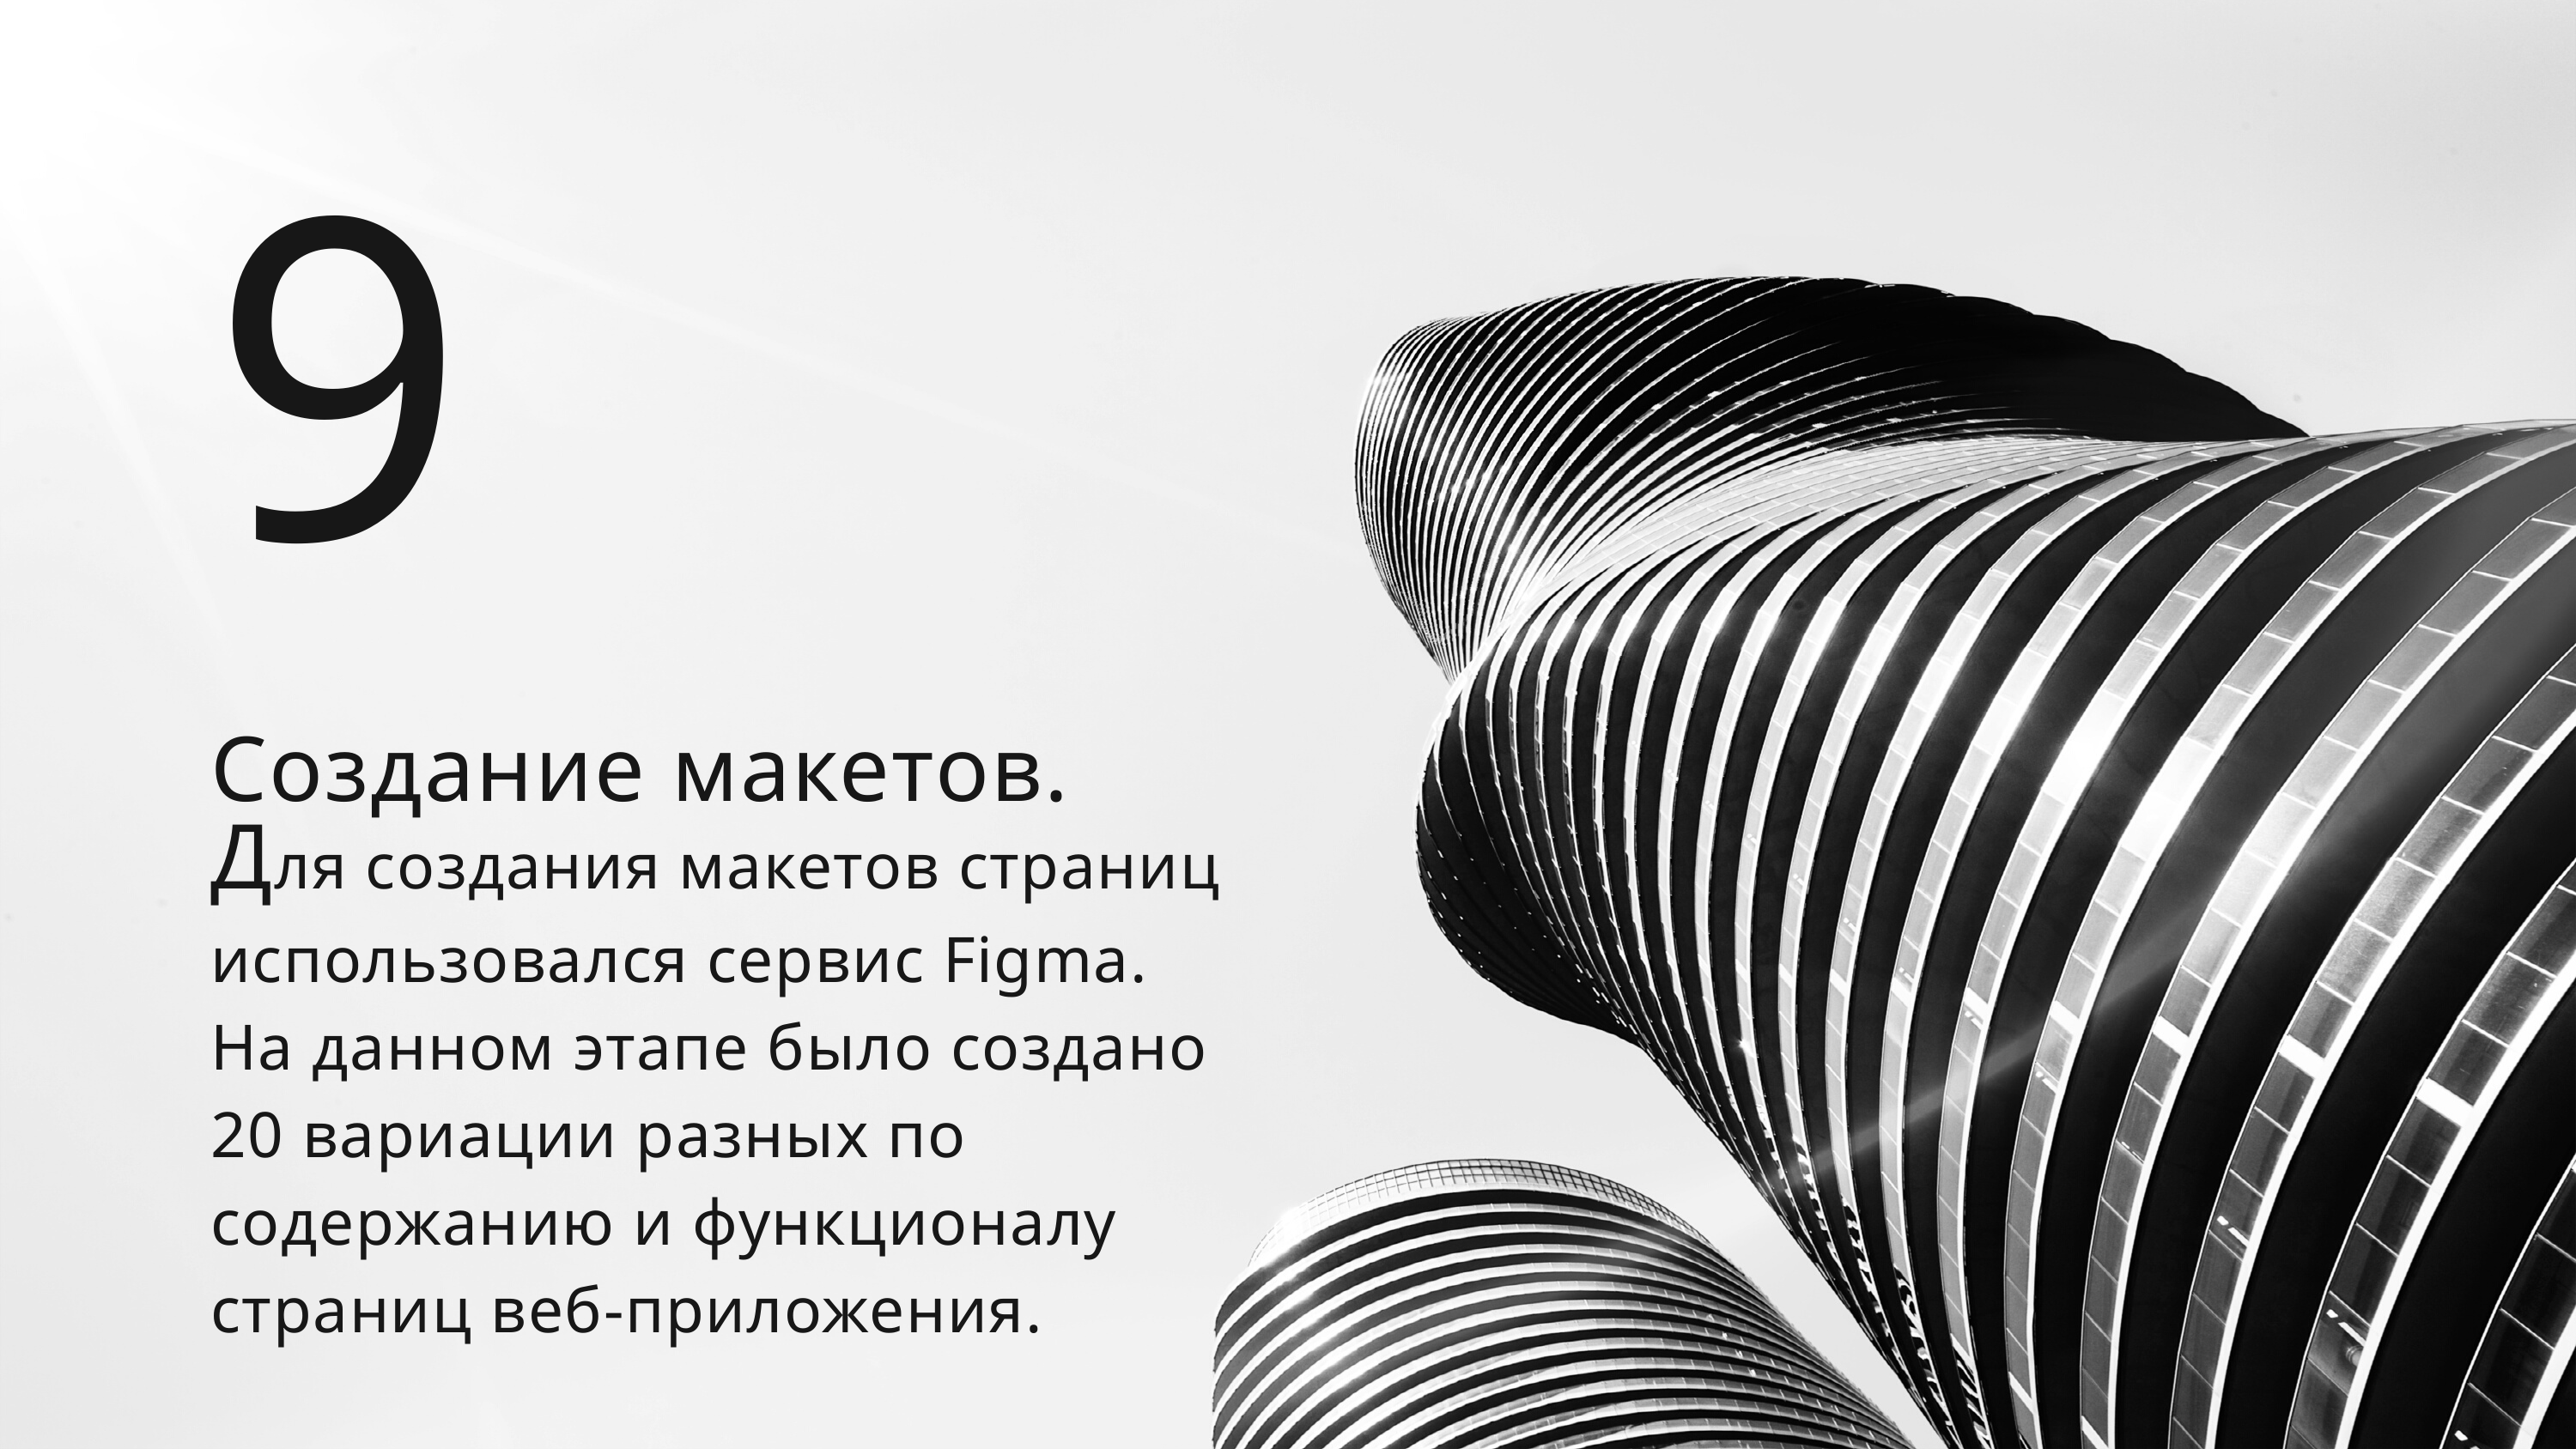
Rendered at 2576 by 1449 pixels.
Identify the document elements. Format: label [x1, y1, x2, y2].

picture [0, 0, 2576, 1449]
text_box [210, 112, 1316, 1337]
